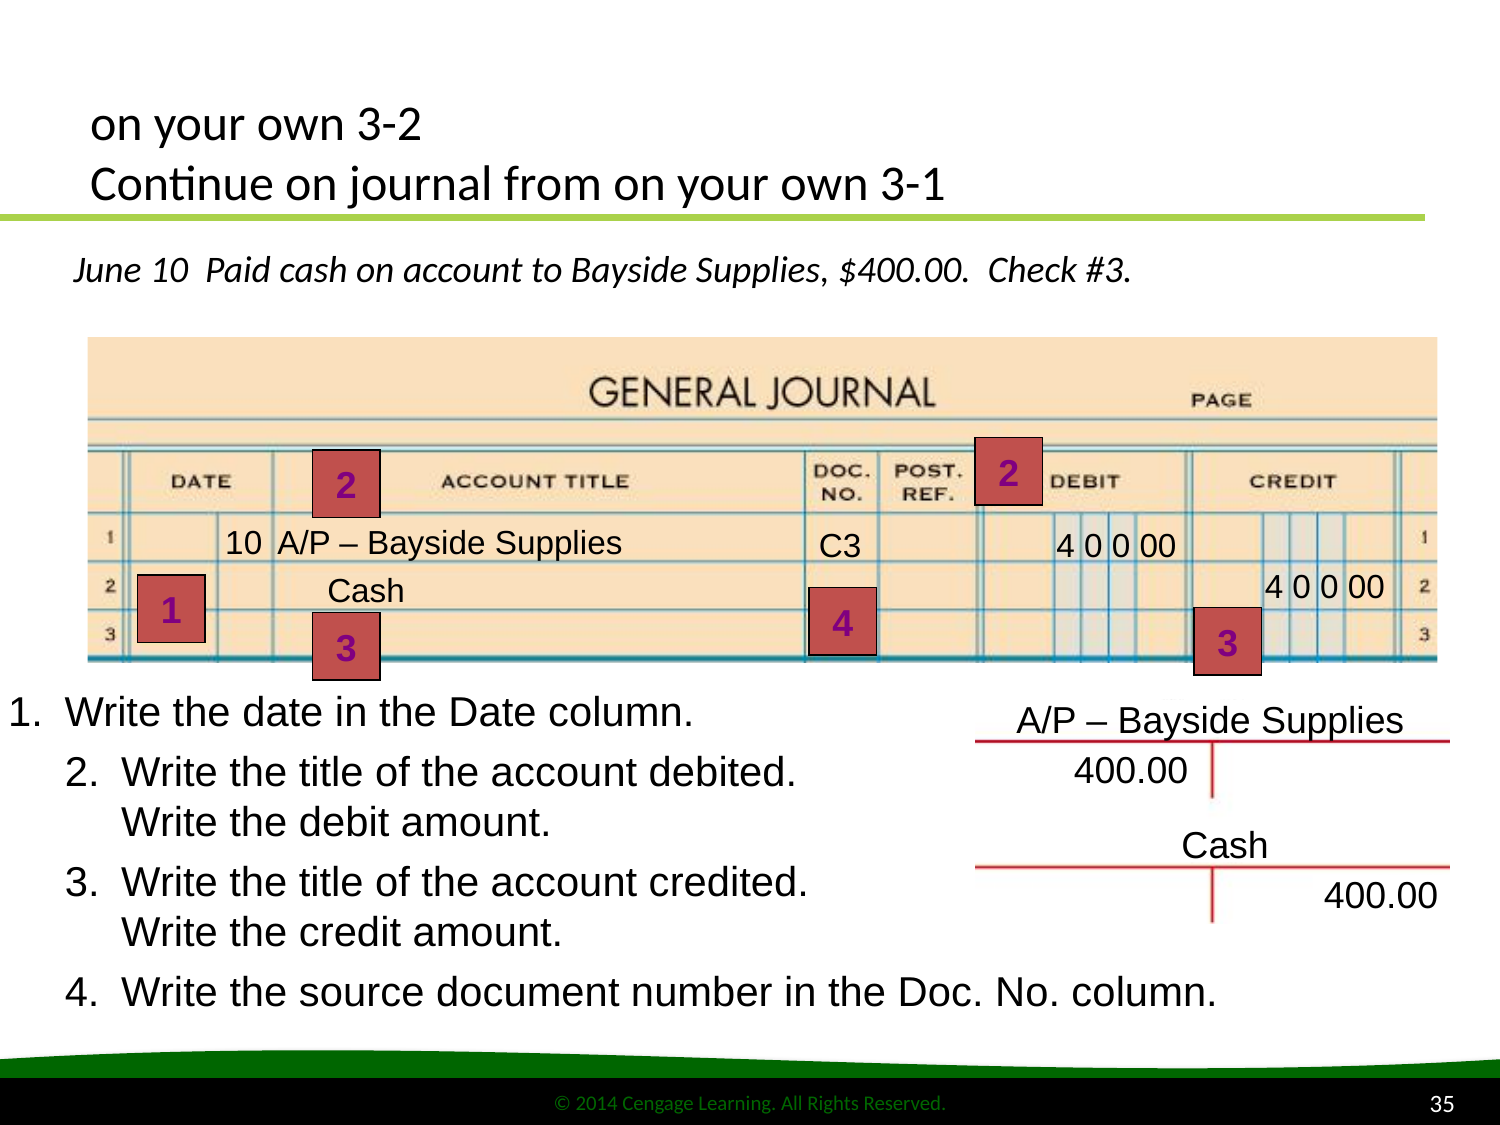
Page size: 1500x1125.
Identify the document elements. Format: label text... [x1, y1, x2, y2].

title on your own 3-2 Continue on journal from on your own 3-1 [75, 29, 1350, 218]
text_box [312, 607, 1262, 681]
picture [87, 337, 1438, 663]
text_box 3. Write the title of the account credited. Write the credit amount. [49, 852, 888, 962]
text_box 4. Write the source document number in the Doc. No. column. [50, 957, 1450, 1022]
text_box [312, 437, 1043, 518]
text_box 1. Write the date in the Date column. [0, 677, 823, 743]
slide_number 35 [1170, 1080, 1470, 1125]
text_box June 10 Paid cash on account to Bayside Supplies, $400.00. Check #3. [50, 237, 1450, 298]
text_box 2. Write the title of the account debited. Write the debit amount. [49, 737, 888, 852]
picture [974, 699, 1451, 924]
